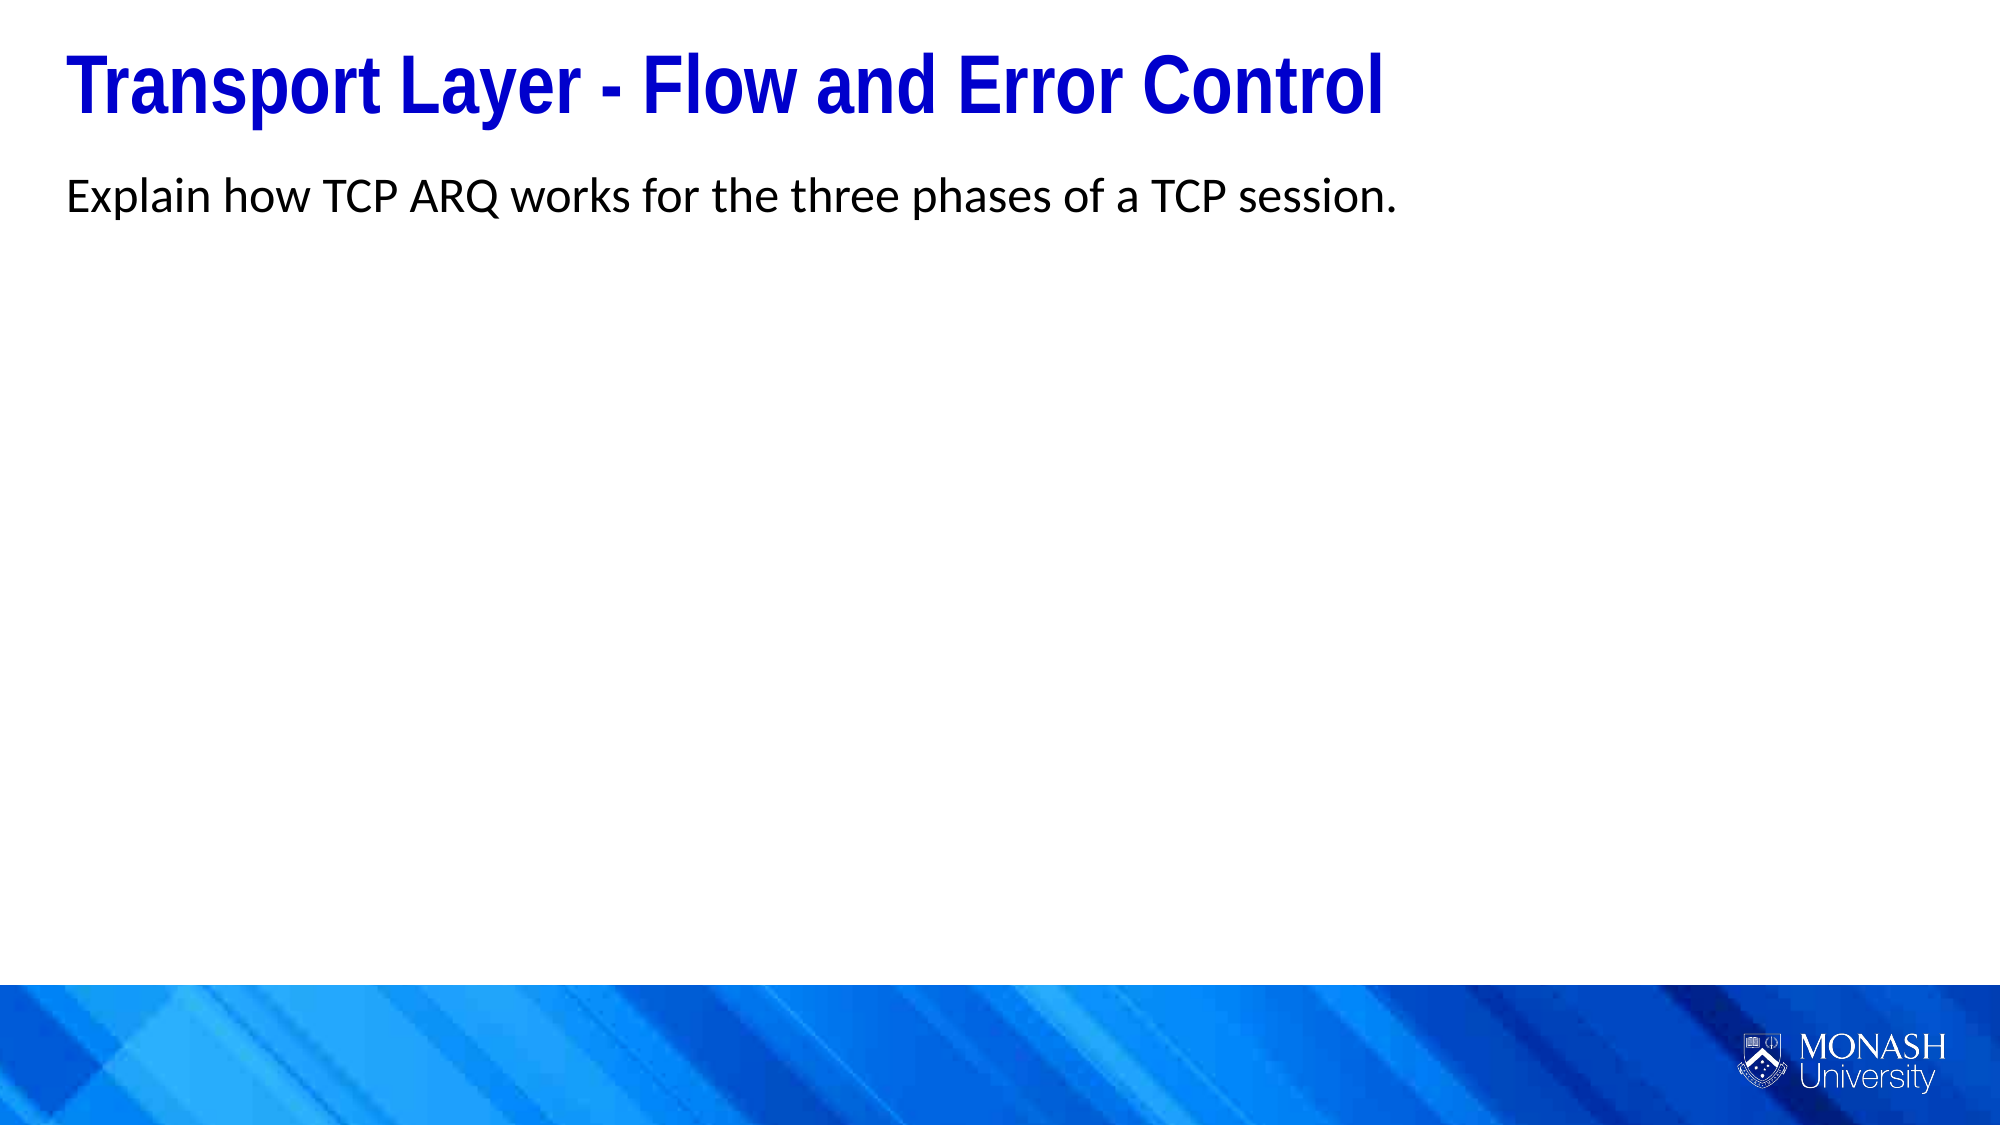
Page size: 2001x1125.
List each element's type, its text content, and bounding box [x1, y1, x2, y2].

list Transport Layer - Flow and Error Control [51, 33, 1944, 154]
picture [0, 985, 2000, 1125]
text_box Explain how TCP ARQ works for the three phases of a TCP session. [51, 154, 1944, 230]
